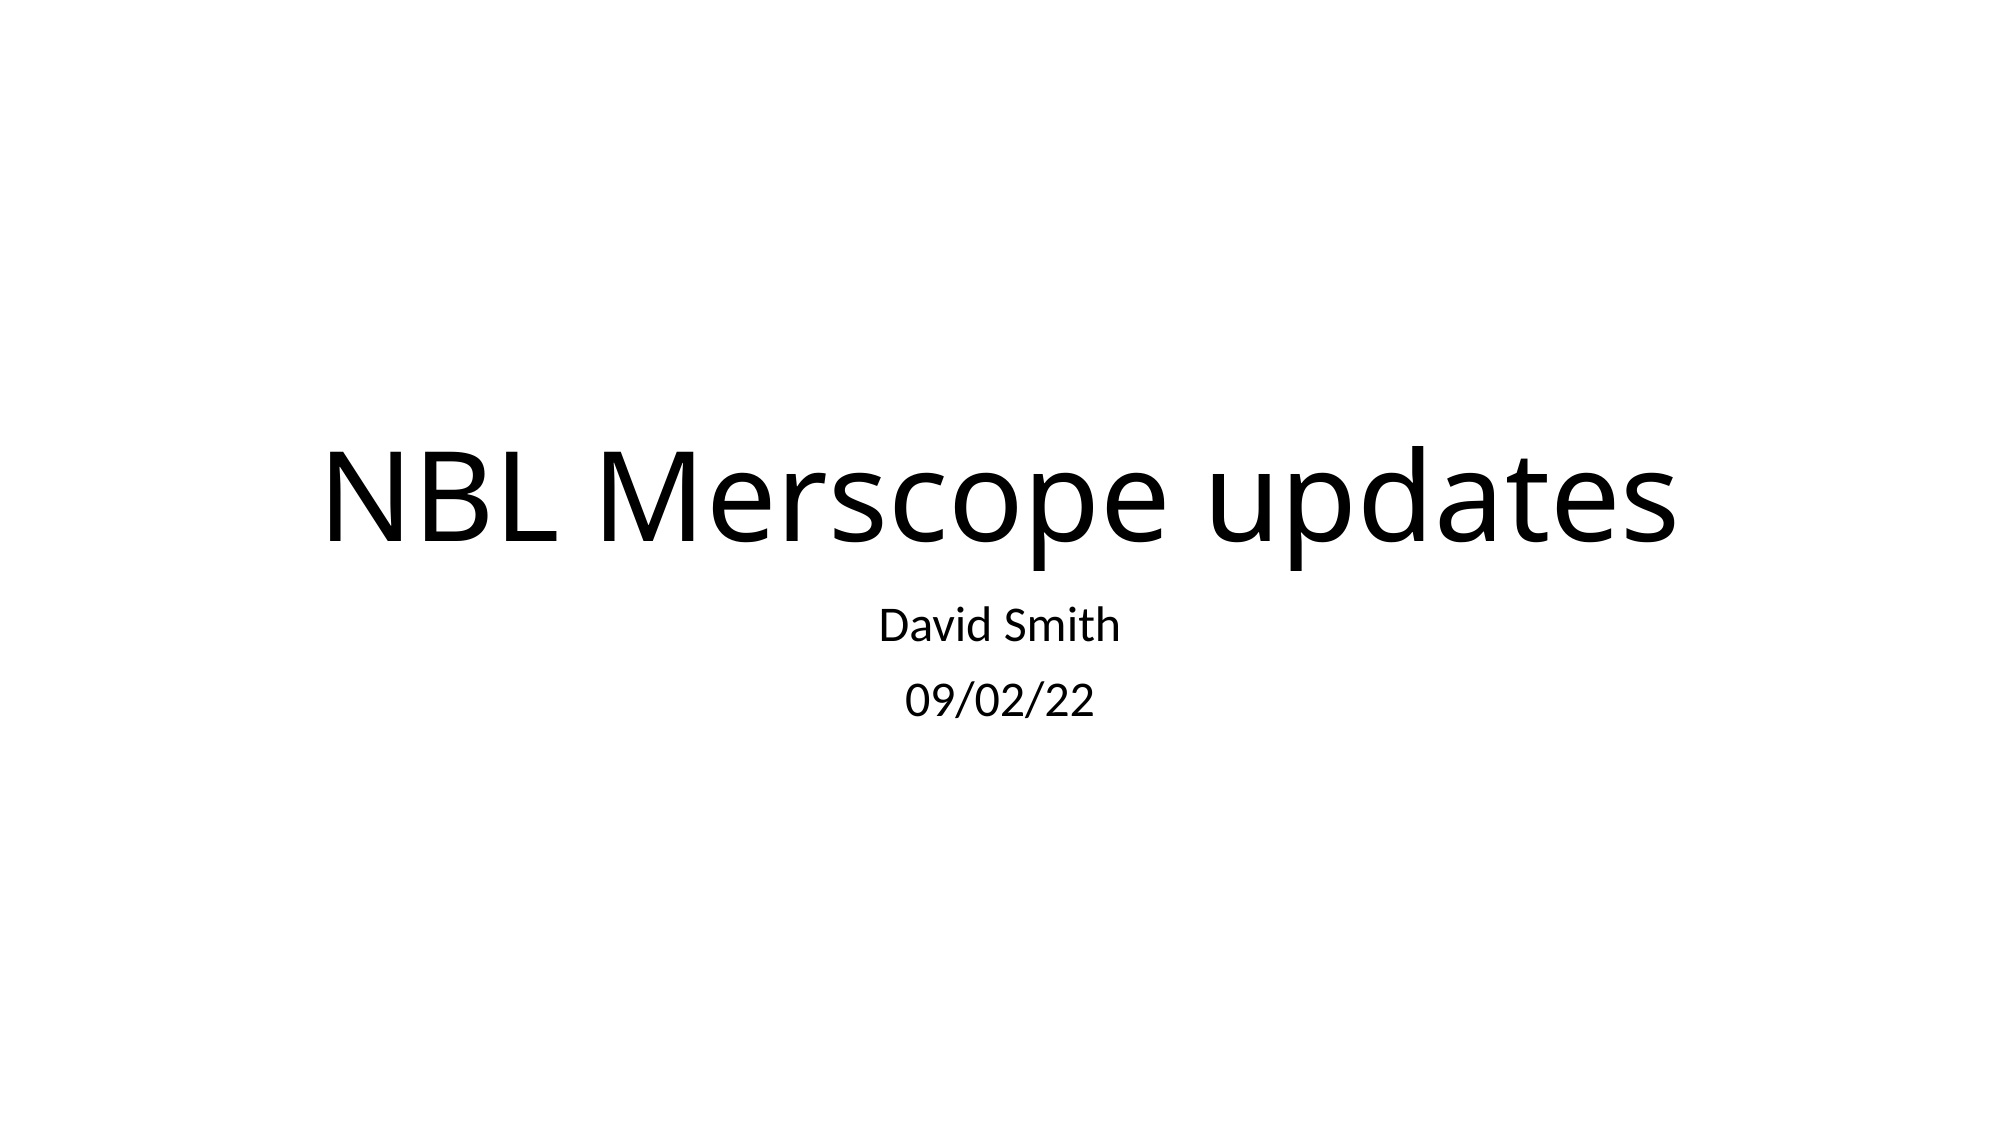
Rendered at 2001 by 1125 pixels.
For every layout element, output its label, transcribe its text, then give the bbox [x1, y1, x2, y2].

title NBL Merscope updates [249, 184, 1750, 576]
subtitle David Smith 09/02/22 [249, 590, 1750, 863]
